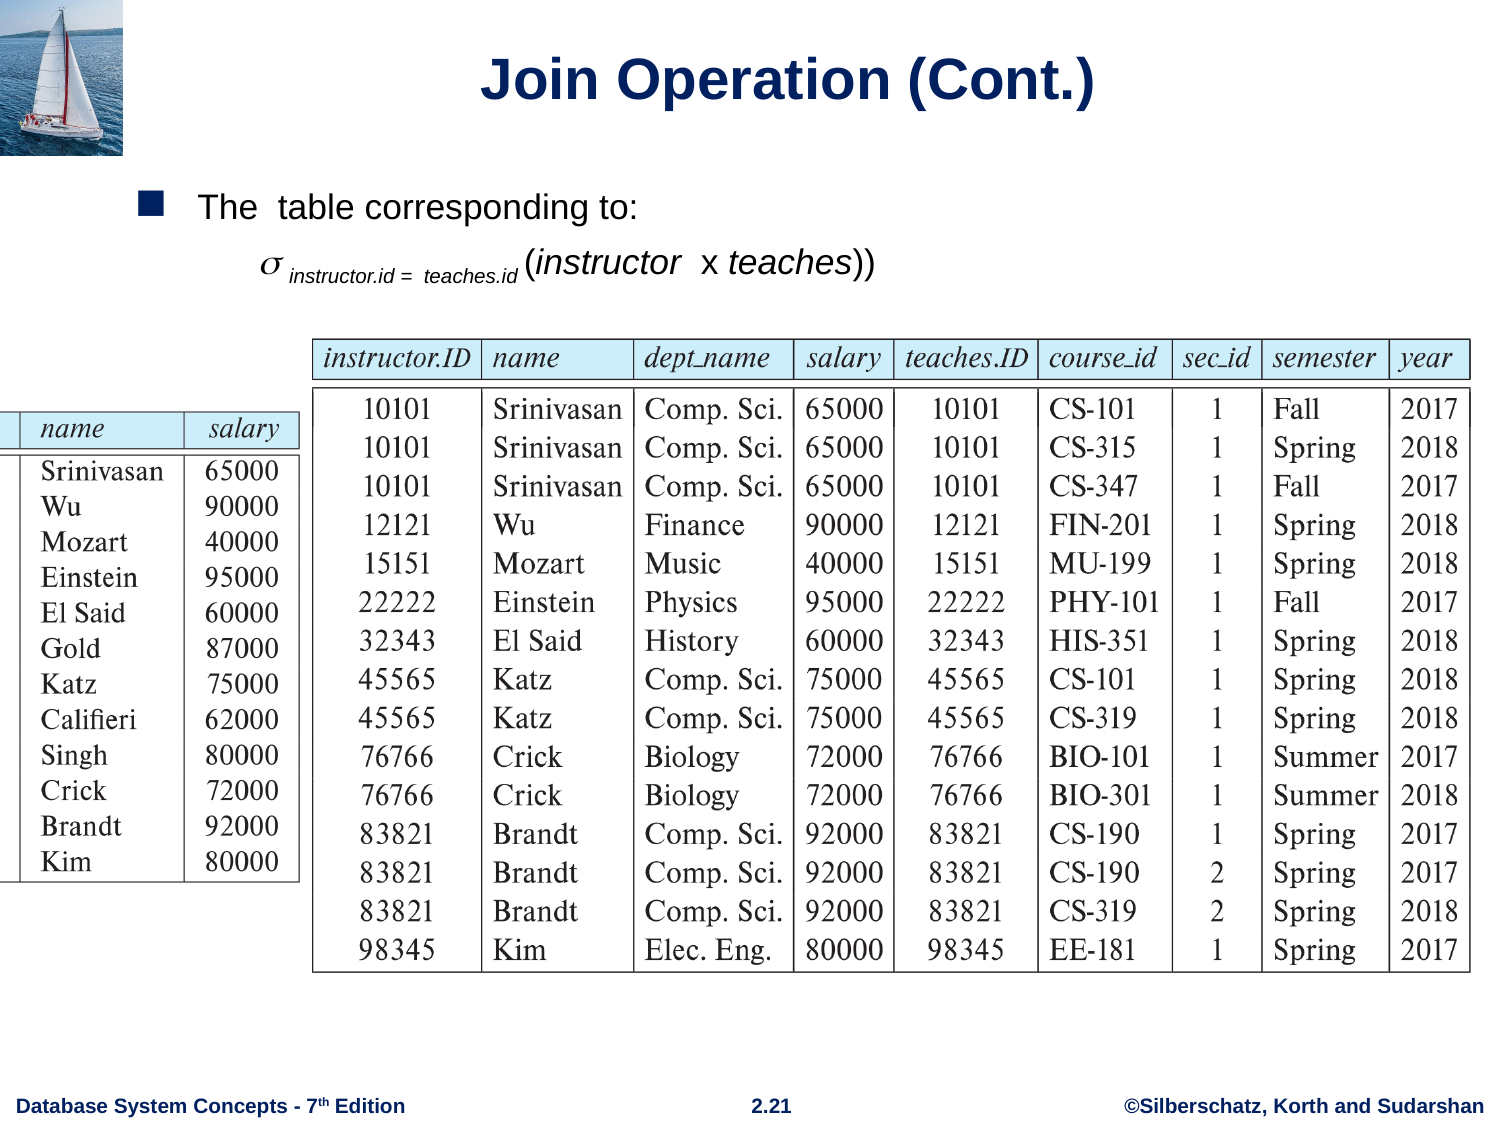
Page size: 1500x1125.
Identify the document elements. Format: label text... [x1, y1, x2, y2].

title Join Operation (Cont.) [125, 18, 1452, 120]
picture [0, 0, 123, 156]
list The table corresponding to:  instructor.id = teaches.id (instructor x teaches)) [126, 176, 1346, 316]
picture [0, 315, 1499, 995]
